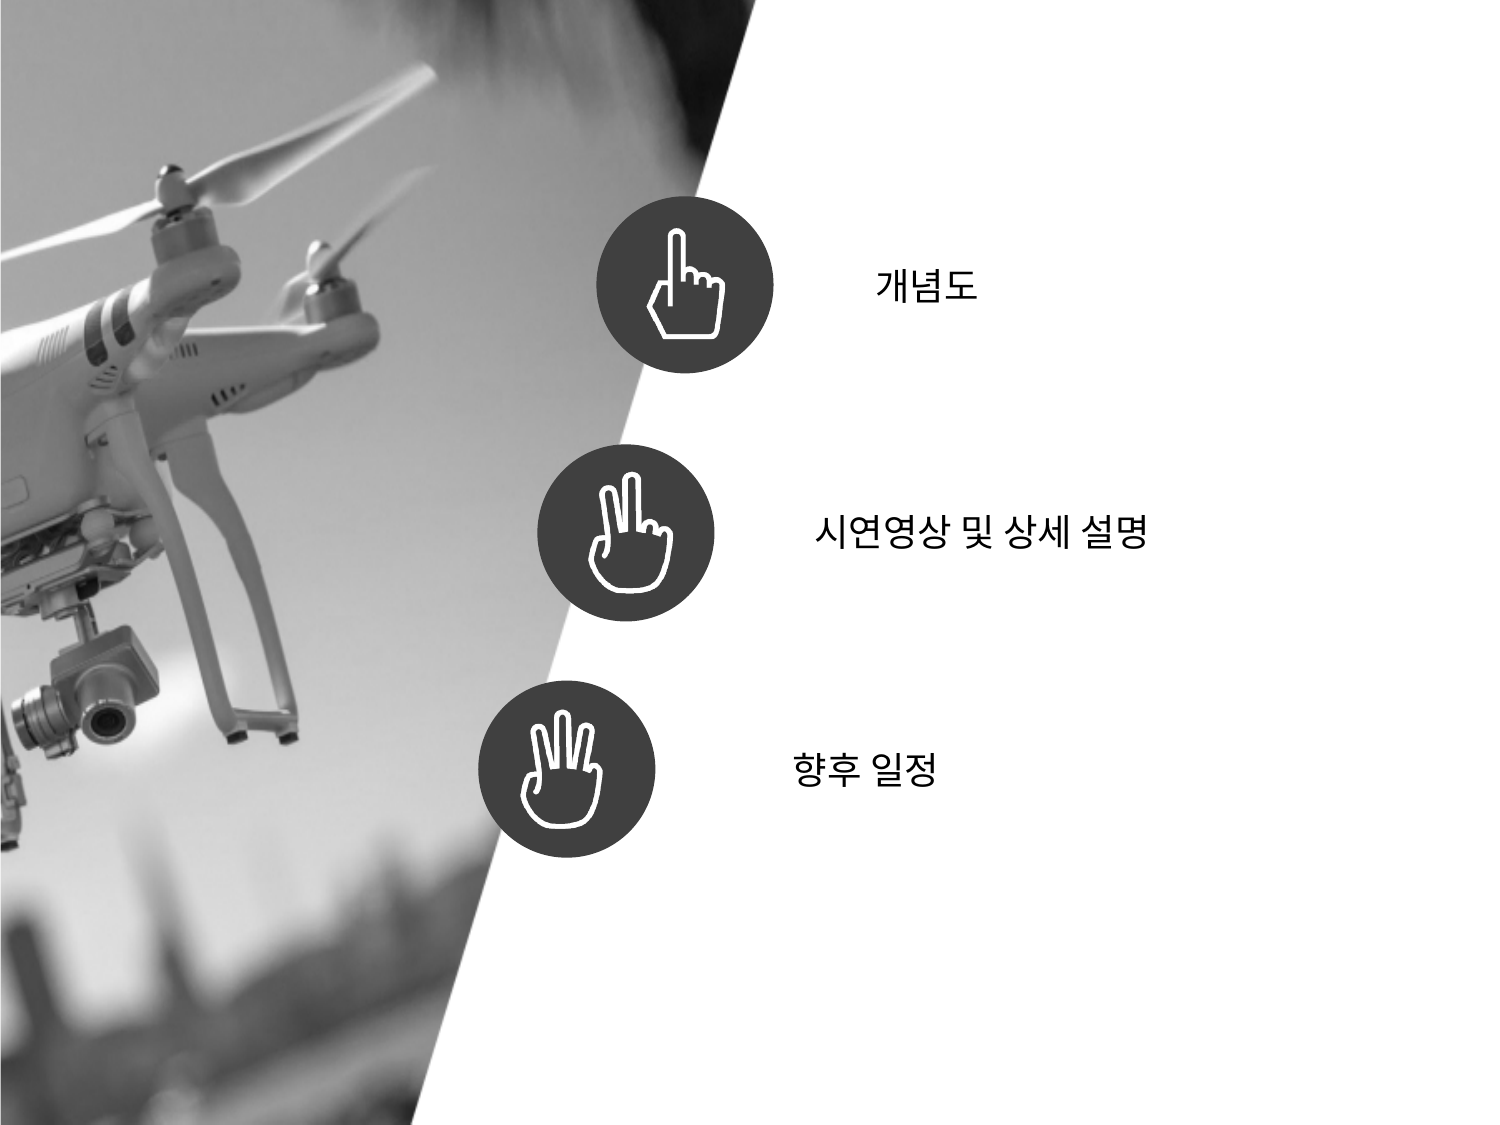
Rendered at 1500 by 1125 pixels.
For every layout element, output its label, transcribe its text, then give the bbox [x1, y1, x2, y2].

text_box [477, 680, 656, 858]
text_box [537, 444, 715, 622]
text_box 개념도 [868, 255, 1436, 316]
text_box 향후 일정 [811, 739, 1353, 800]
picture [0, 0, 807, 1125]
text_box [596, 195, 774, 374]
text_box 시연영상 및 상세 설명 [811, 501, 1374, 562]
